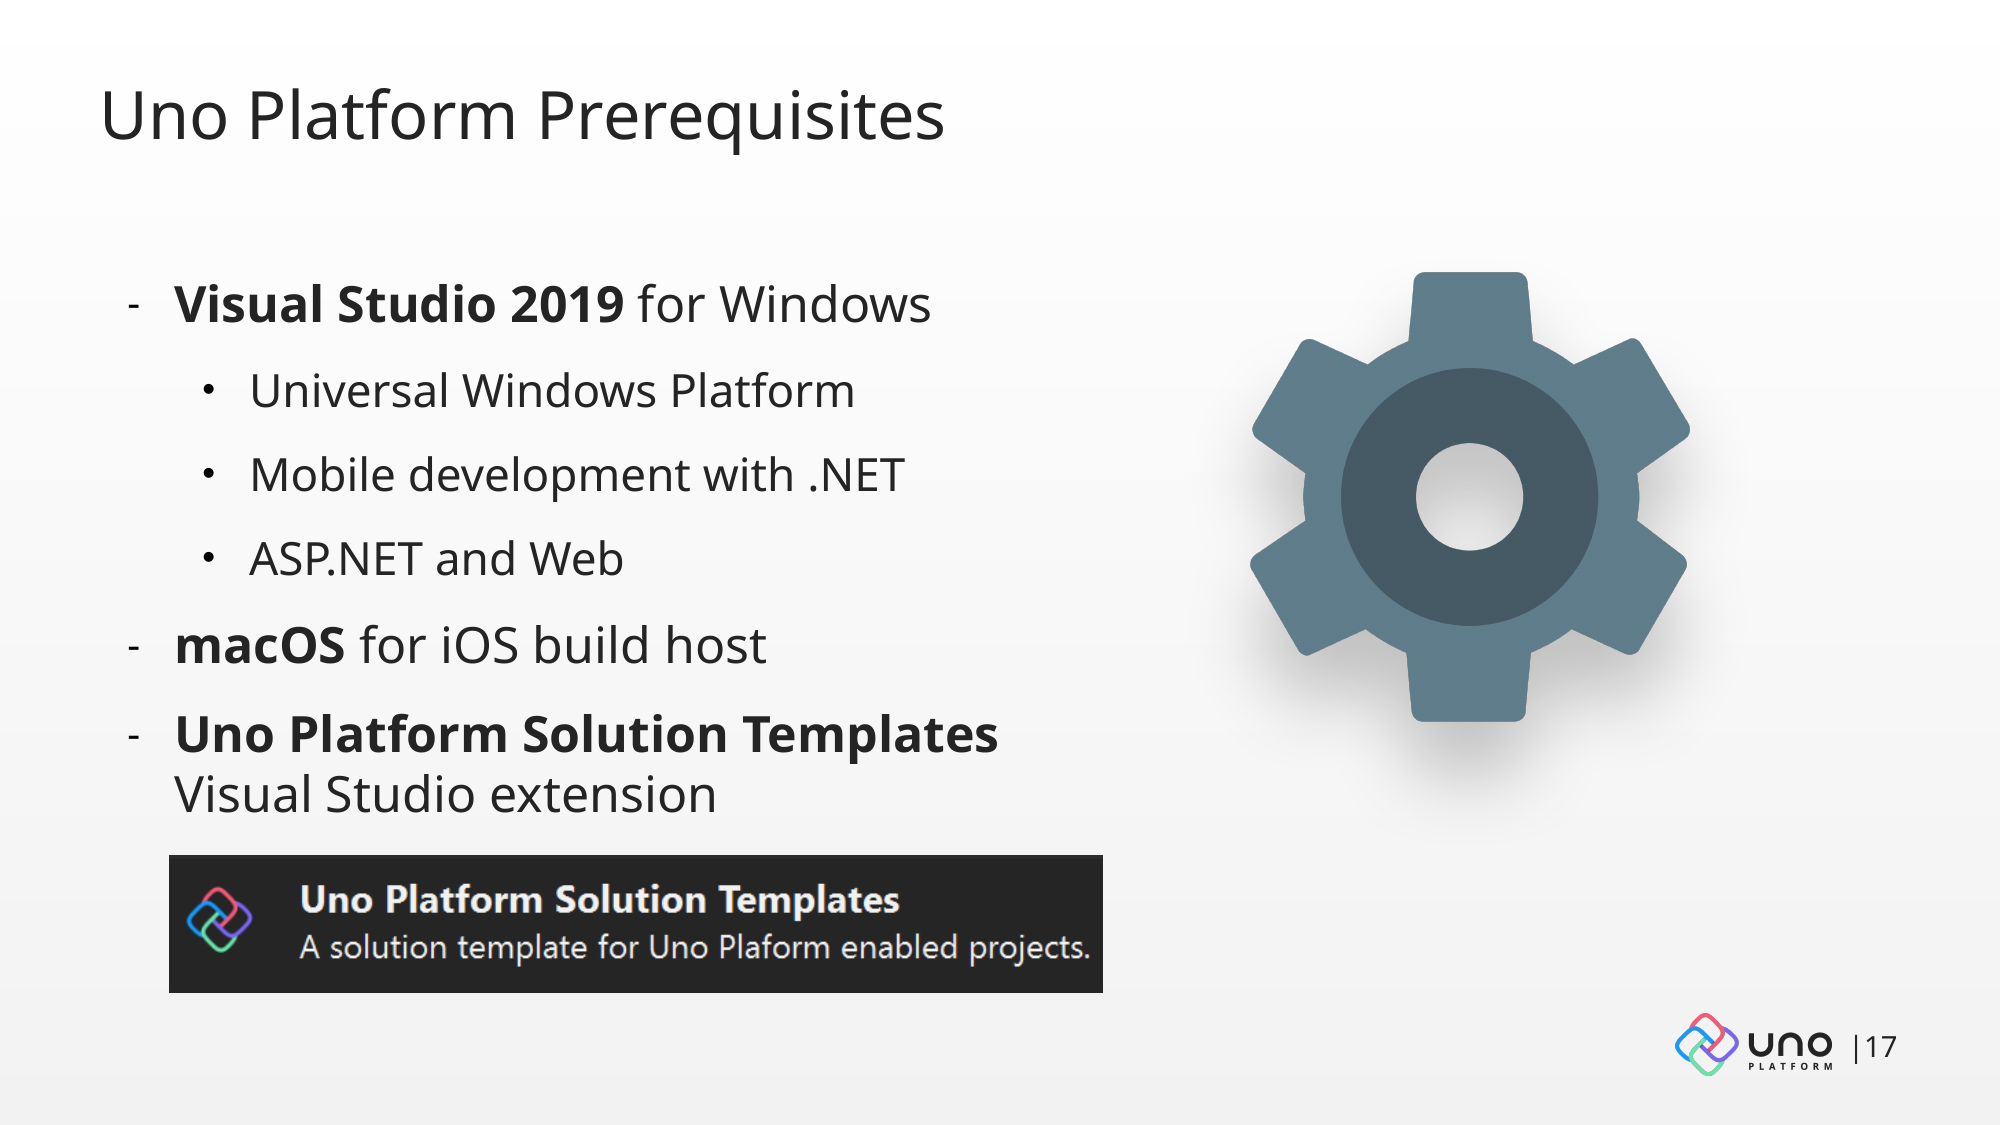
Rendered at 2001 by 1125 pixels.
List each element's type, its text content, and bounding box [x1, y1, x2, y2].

title Uno Platform Prerequisites [99, 73, 1500, 154]
list Visual Studio 2019 for Windows Universal Windows Platform Mobile development with .NET ASP.NET and Web macOS for iOS build host Uno Platform Solution Templates Visual Studio extension [112, 264, 1027, 1088]
slide_number |17 [1831, 1030, 1898, 1066]
picture [168, 854, 1104, 993]
picture [1211, 228, 1727, 744]
picture [1675, 1013, 1832, 1076]
